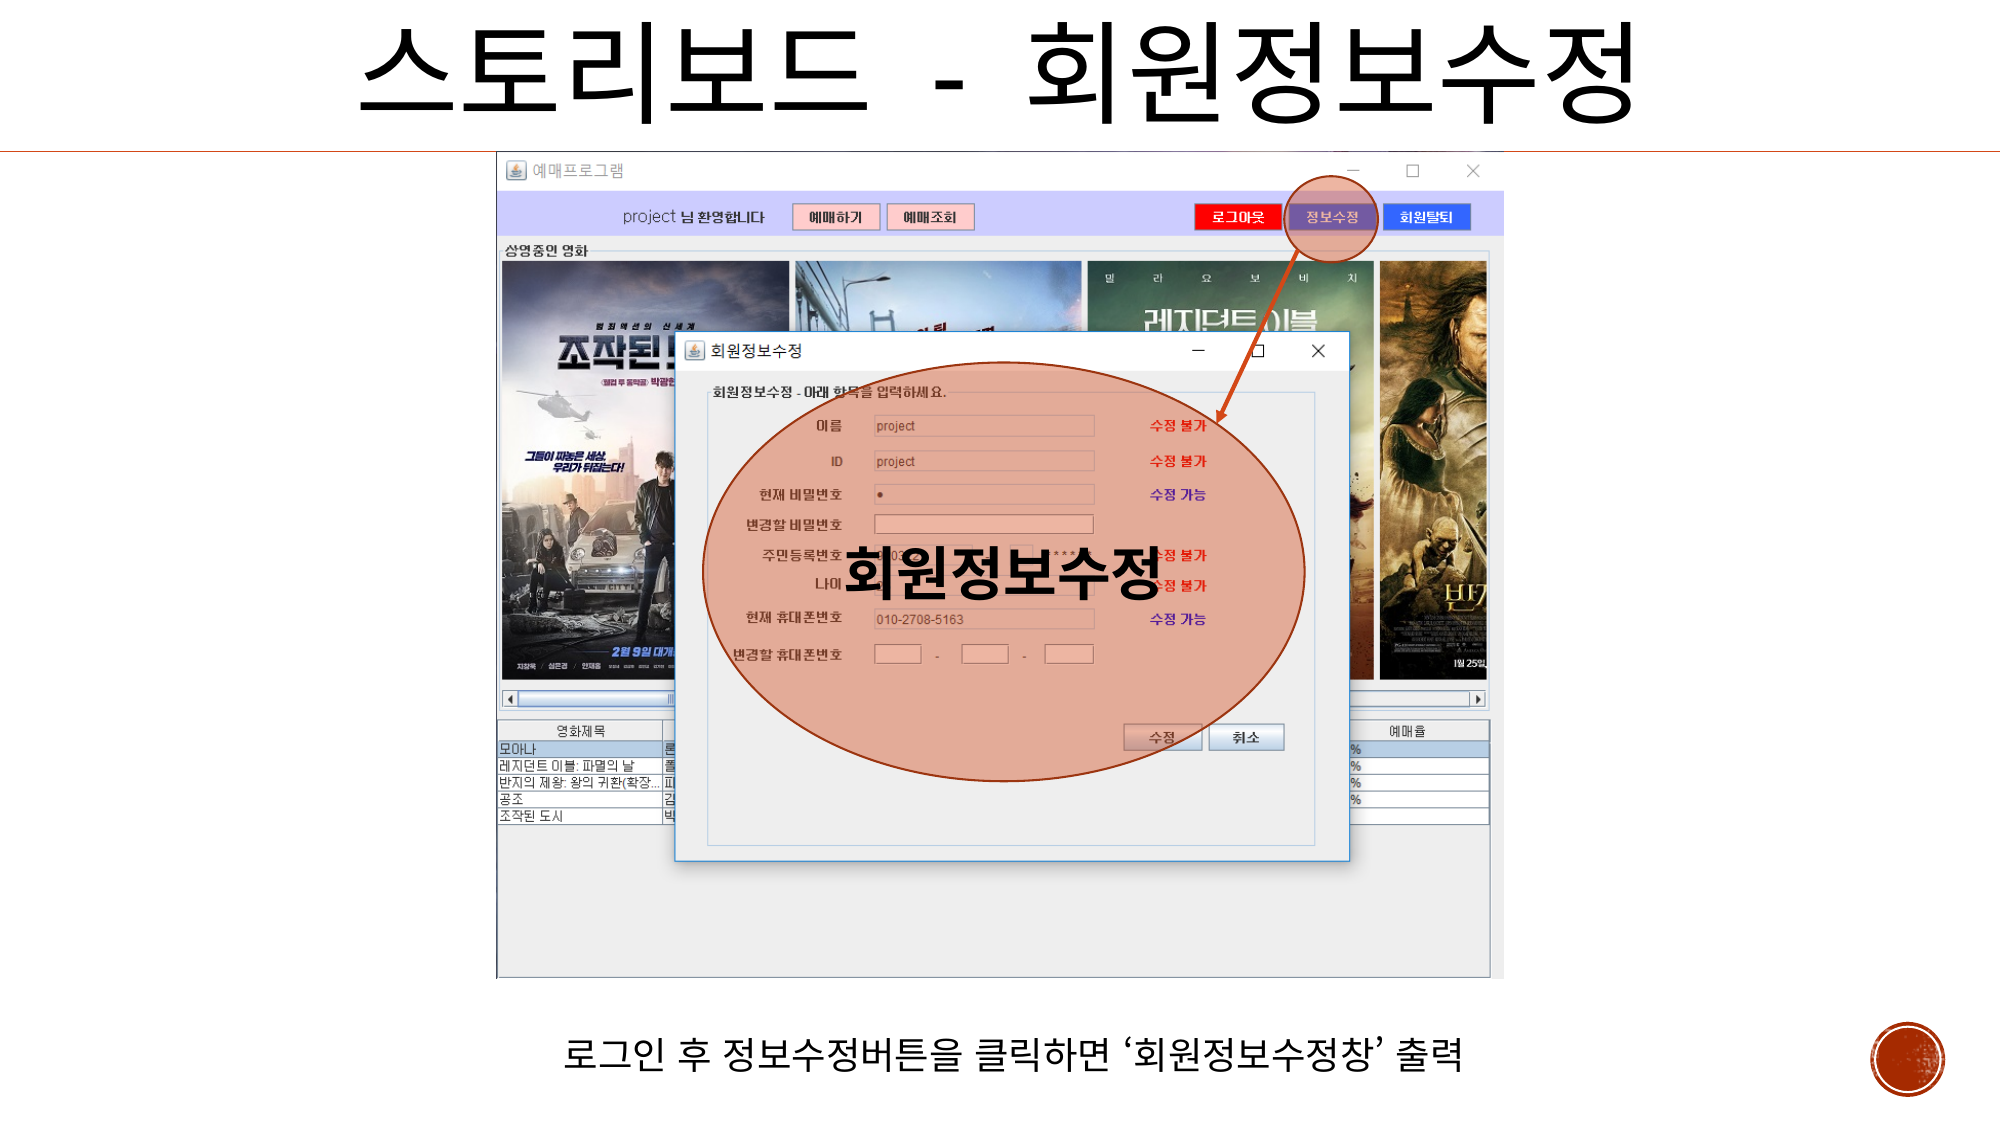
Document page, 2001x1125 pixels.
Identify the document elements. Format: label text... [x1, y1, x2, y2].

title 스토리보드 - 회원정보수정 [174, 6, 1825, 150]
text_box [1219, 252, 1296, 422]
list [500, 154, 1501, 977]
text_box 로그인 후 정보수정버튼을 클릭하면 ‘회원정보수정창’ 출력 [548, 1024, 1481, 1085]
